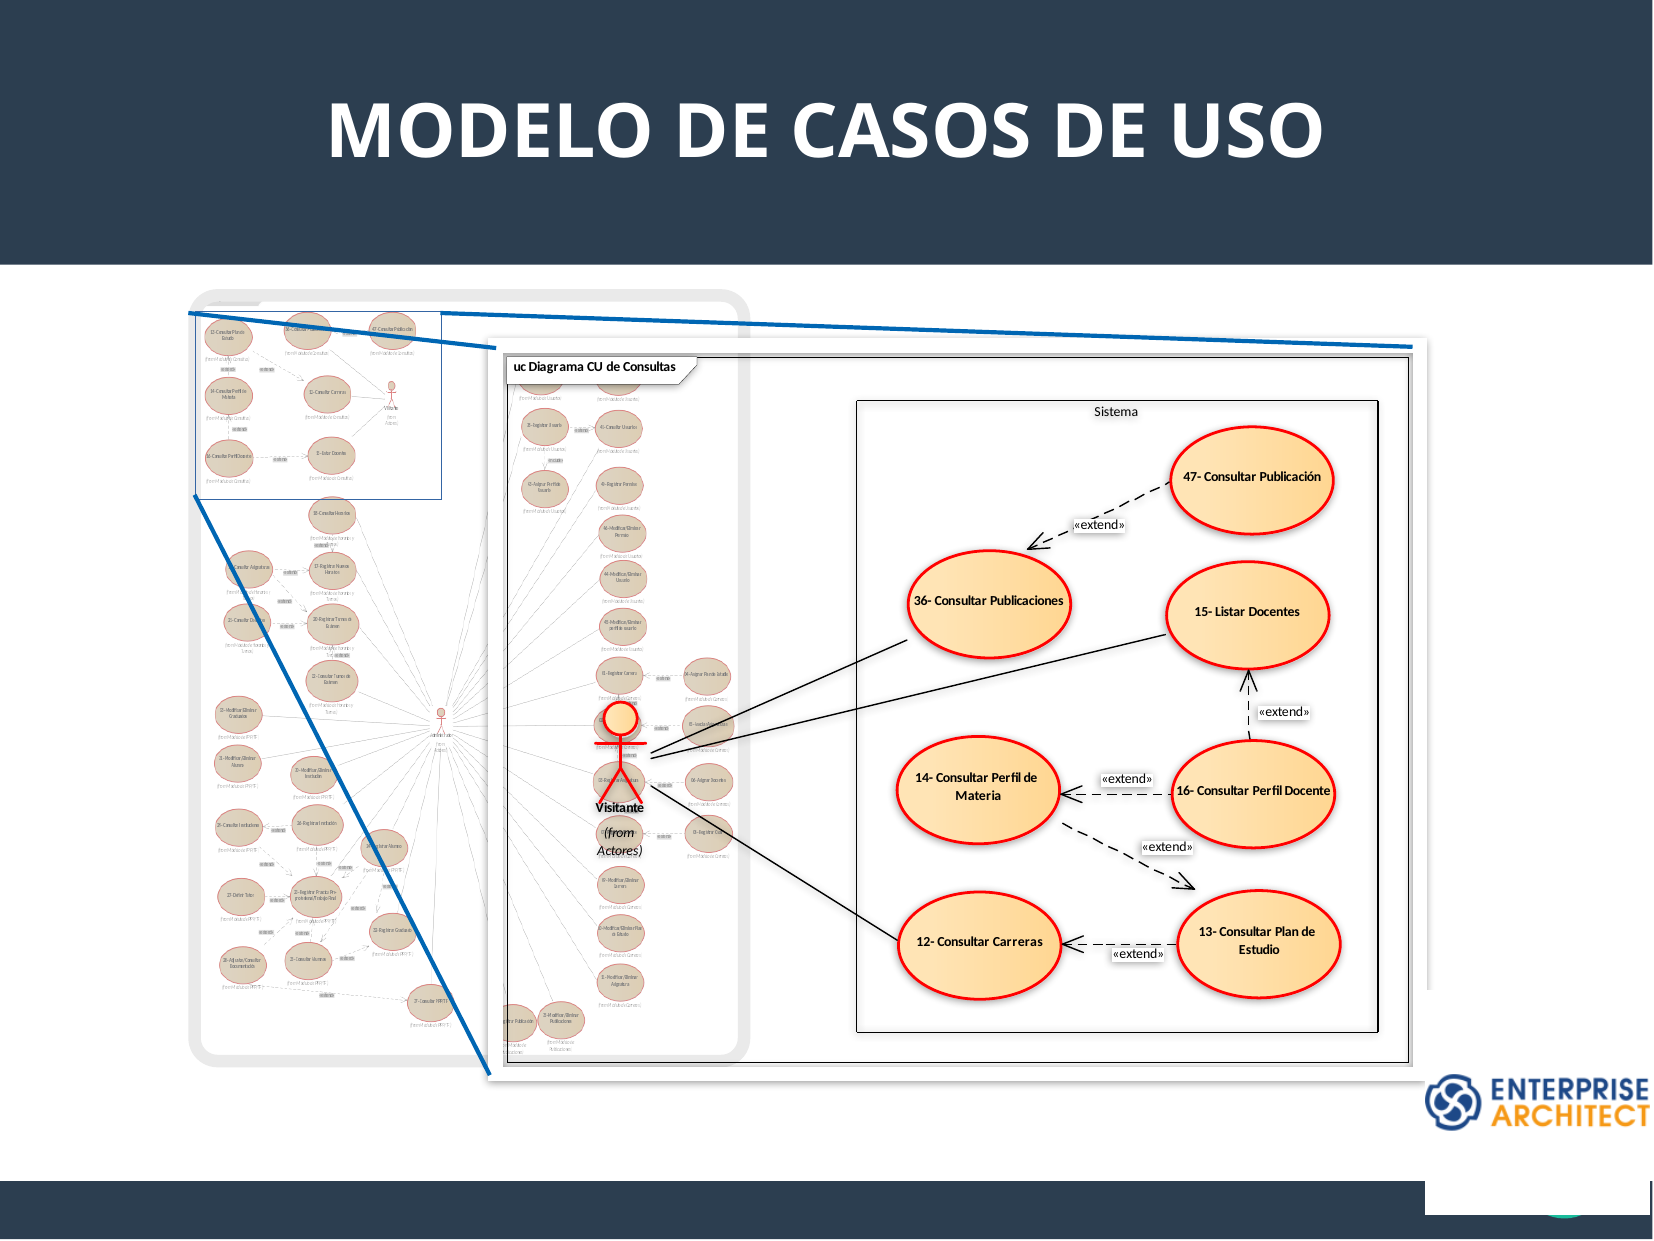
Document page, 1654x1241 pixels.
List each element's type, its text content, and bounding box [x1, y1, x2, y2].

text_box [58, 324, 1419, 1151]
text_box [751, 324, 1594, 988]
picture [194, 295, 1413, 1067]
picture [1424, 989, 1650, 1215]
text_box MODELO DE CASOS DE USO [58, 49, 1594, 206]
